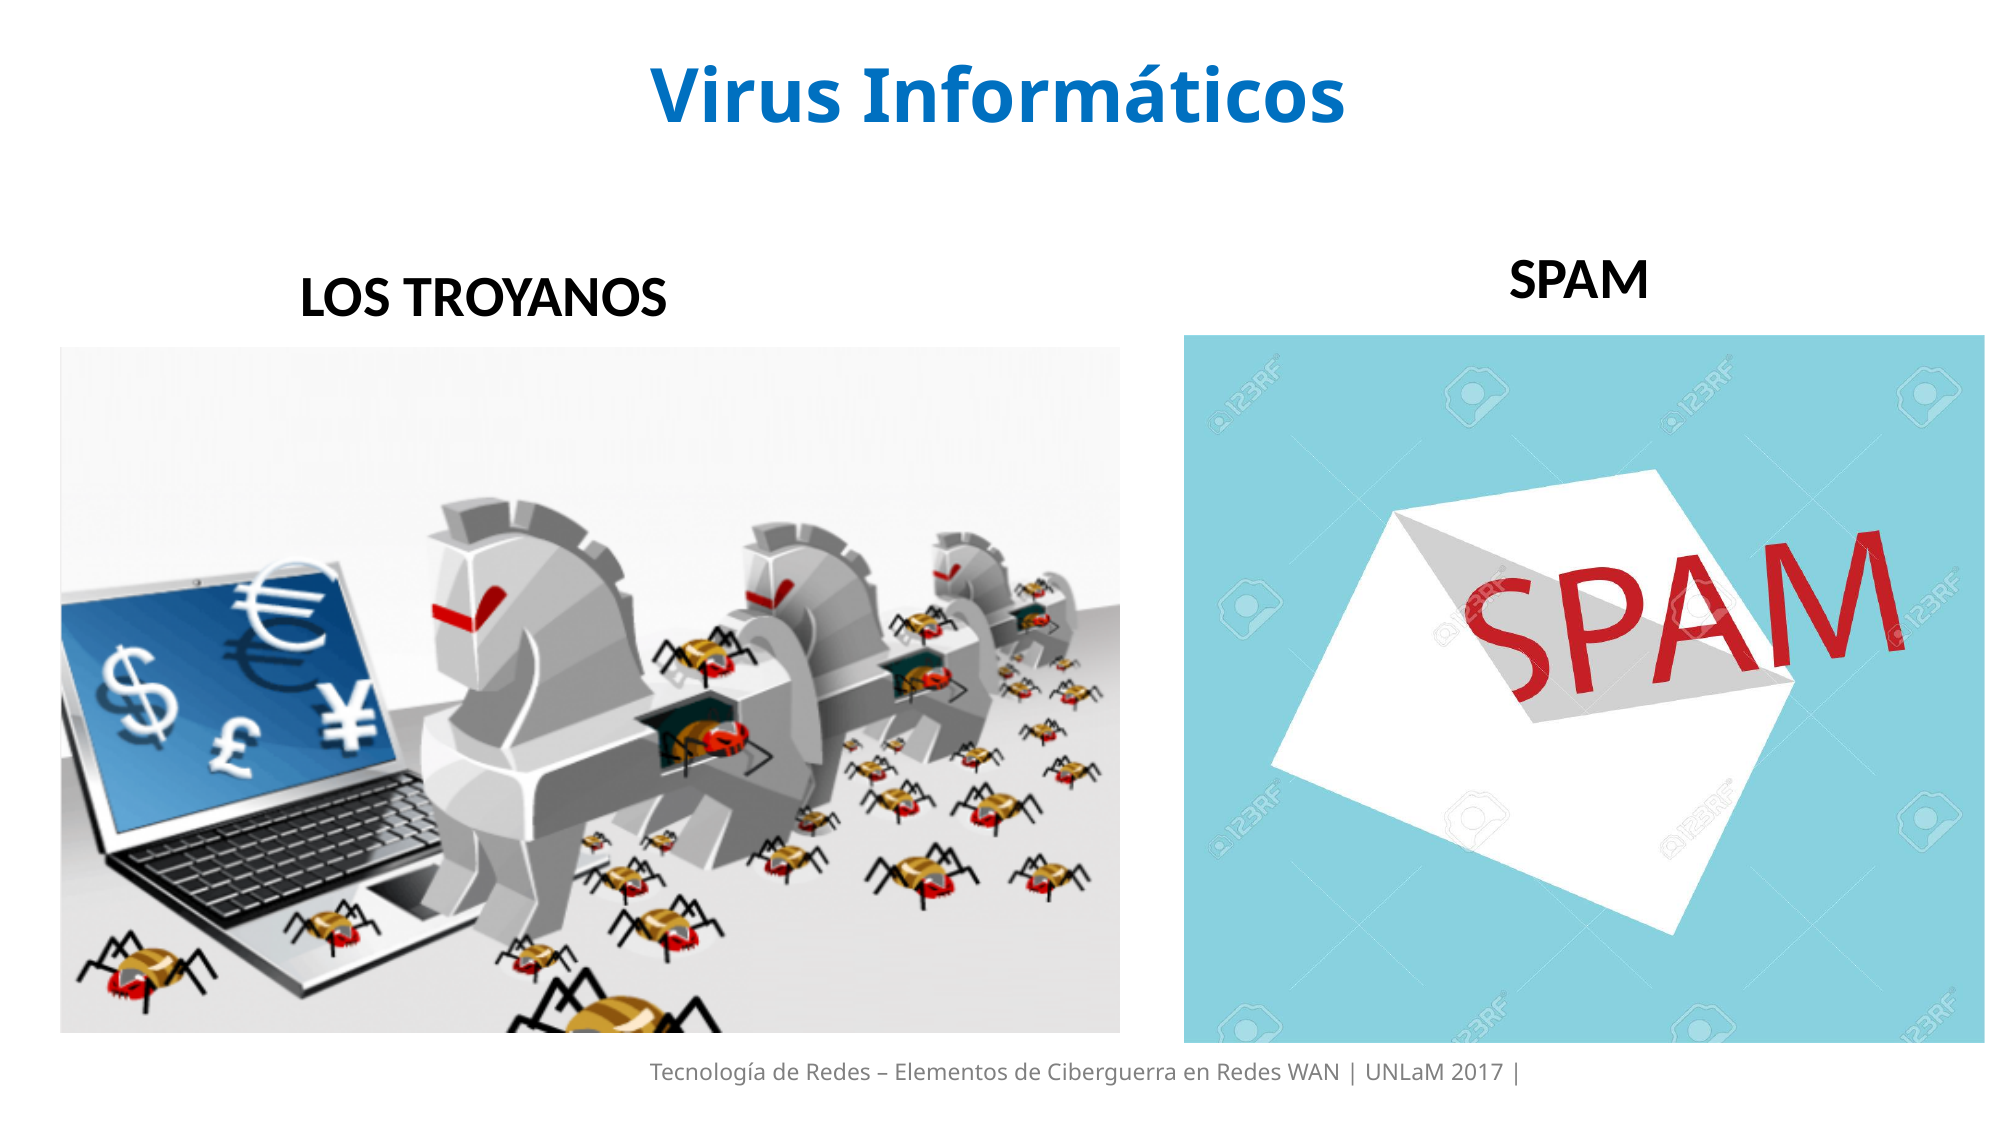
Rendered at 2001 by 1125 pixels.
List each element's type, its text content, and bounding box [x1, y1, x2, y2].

text_box LOS TROYANOS [285, 251, 909, 336]
picture [1184, 334, 1985, 1043]
text_box Virus Informáticos [34, 40, 1964, 146]
picture [59, 346, 1120, 1033]
footer Tecnología de Redes – Elementos de Ciberguerra en Redes WAN | UNLaM 2017 | [634, 1042, 1605, 1103]
text_box SPAM [1494, 232, 1935, 318]
